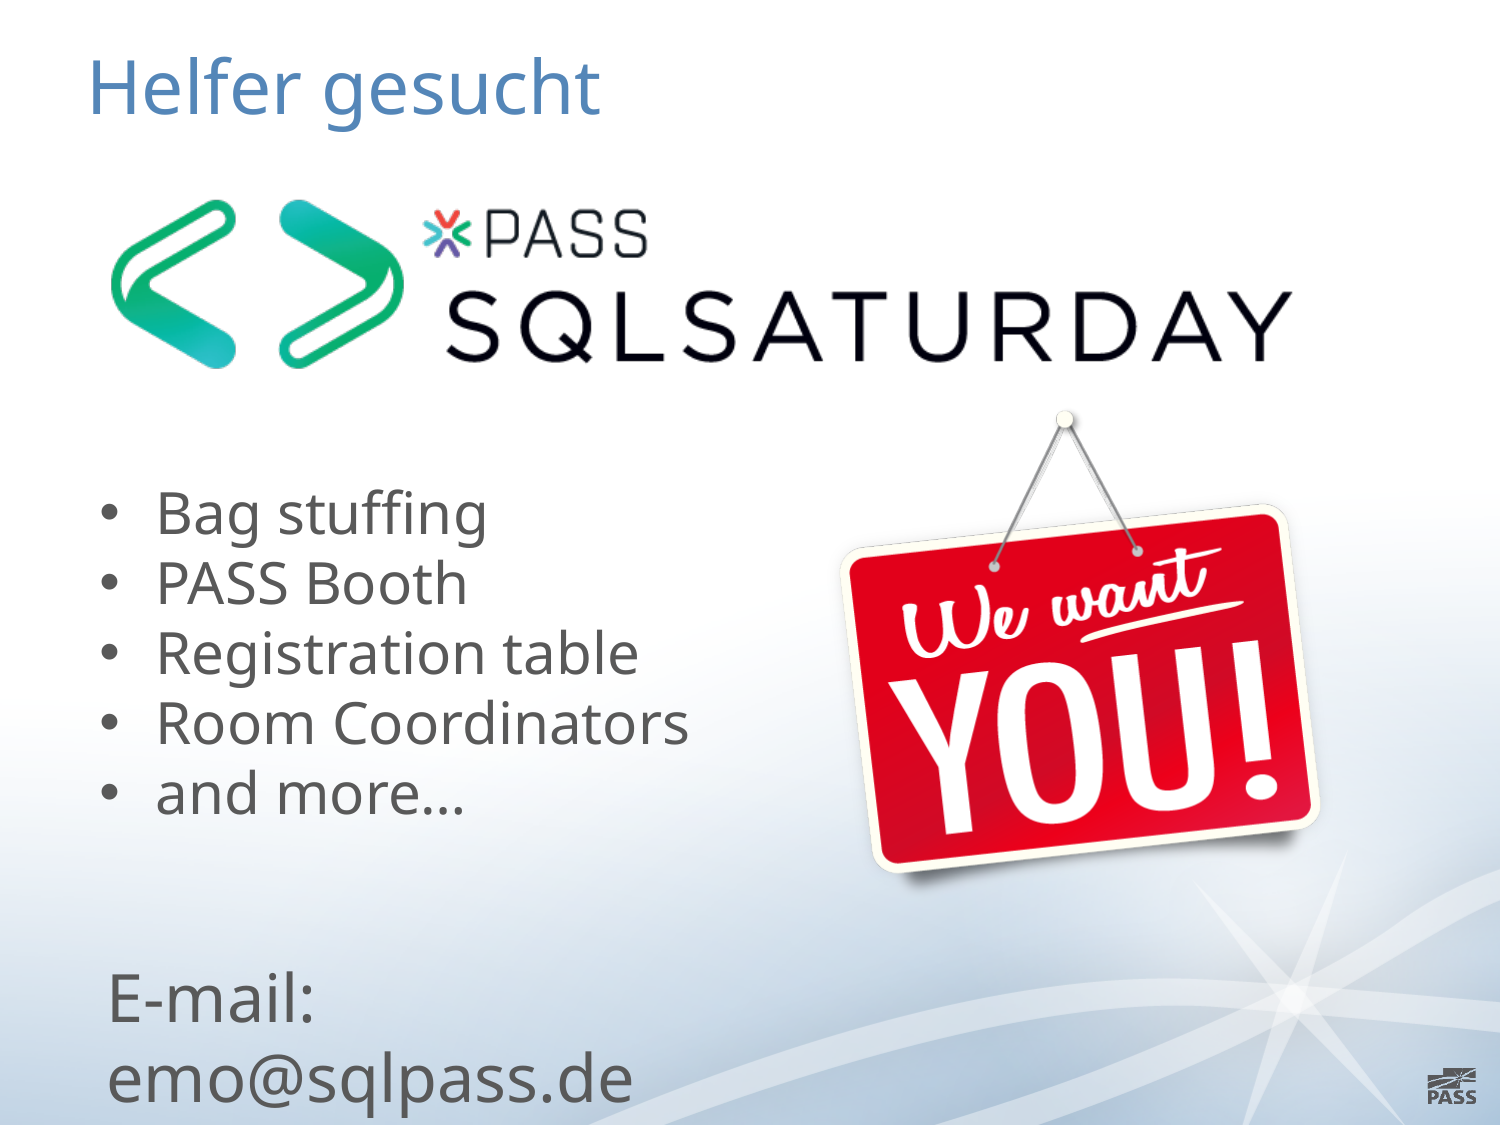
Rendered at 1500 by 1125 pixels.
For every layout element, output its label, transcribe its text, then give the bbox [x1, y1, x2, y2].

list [0, 0, 1441, 654]
text_box Bag stuffing PASS Booth Registration table Room Coordinators and more… [84, 662, 774, 834]
picture [0, 0, 1500, 1125]
text_box E-mail: emo@sqlpass.de [91, 948, 842, 1123]
